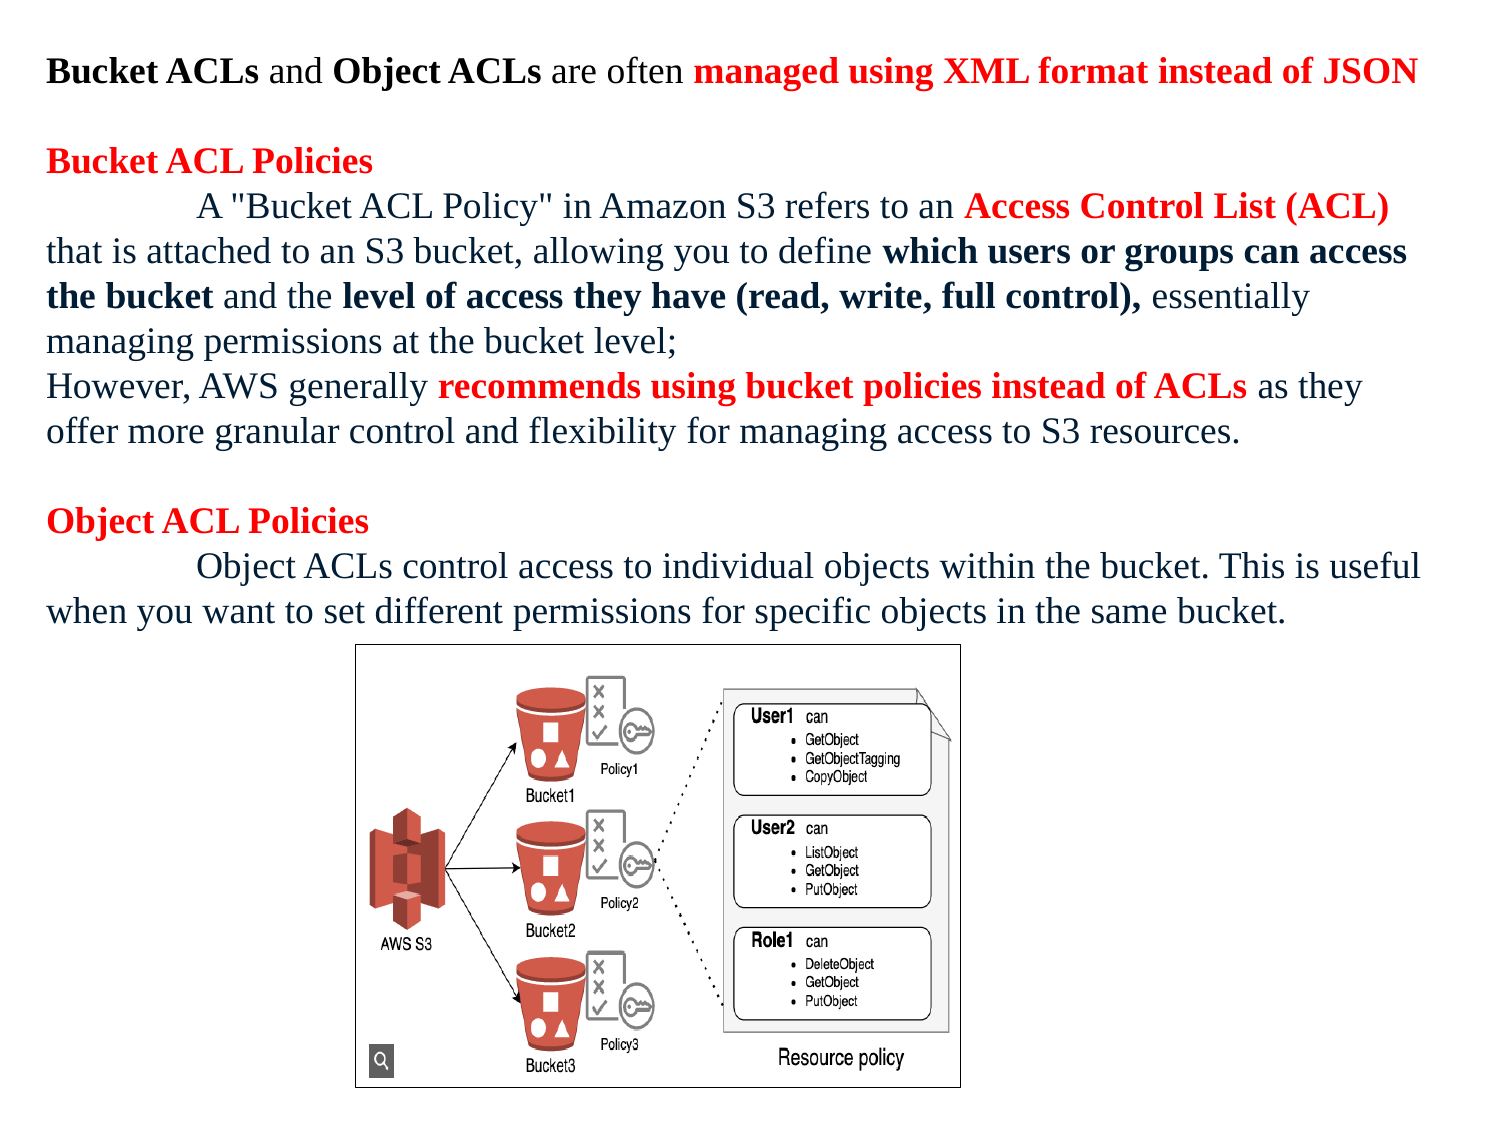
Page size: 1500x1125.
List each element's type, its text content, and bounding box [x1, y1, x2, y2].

picture [355, 644, 961, 1088]
text_box Bucket ACLs and Object ACLs are often managed using XML format instead of JSON Bucket ACL Policies A "Bucket ACL Policy" in Amazon S3 refers to an Access Control List (ACL) that is attached to an S3 bucket, allowing you to define which users or groups can access the bucket and the level of access they have (read, write, full control), essentially managing permissions at the bucket level; However, AWS generally recommends using bucket policies instead of ACLs as they offer more granular control and flexibility for managing access to S3 resources. Object ACL Policies Object ACLs control access to individual objects within the bucket. This is useful when you want to set different permissions for specific objects in the same bucket. [31, 38, 1457, 684]
